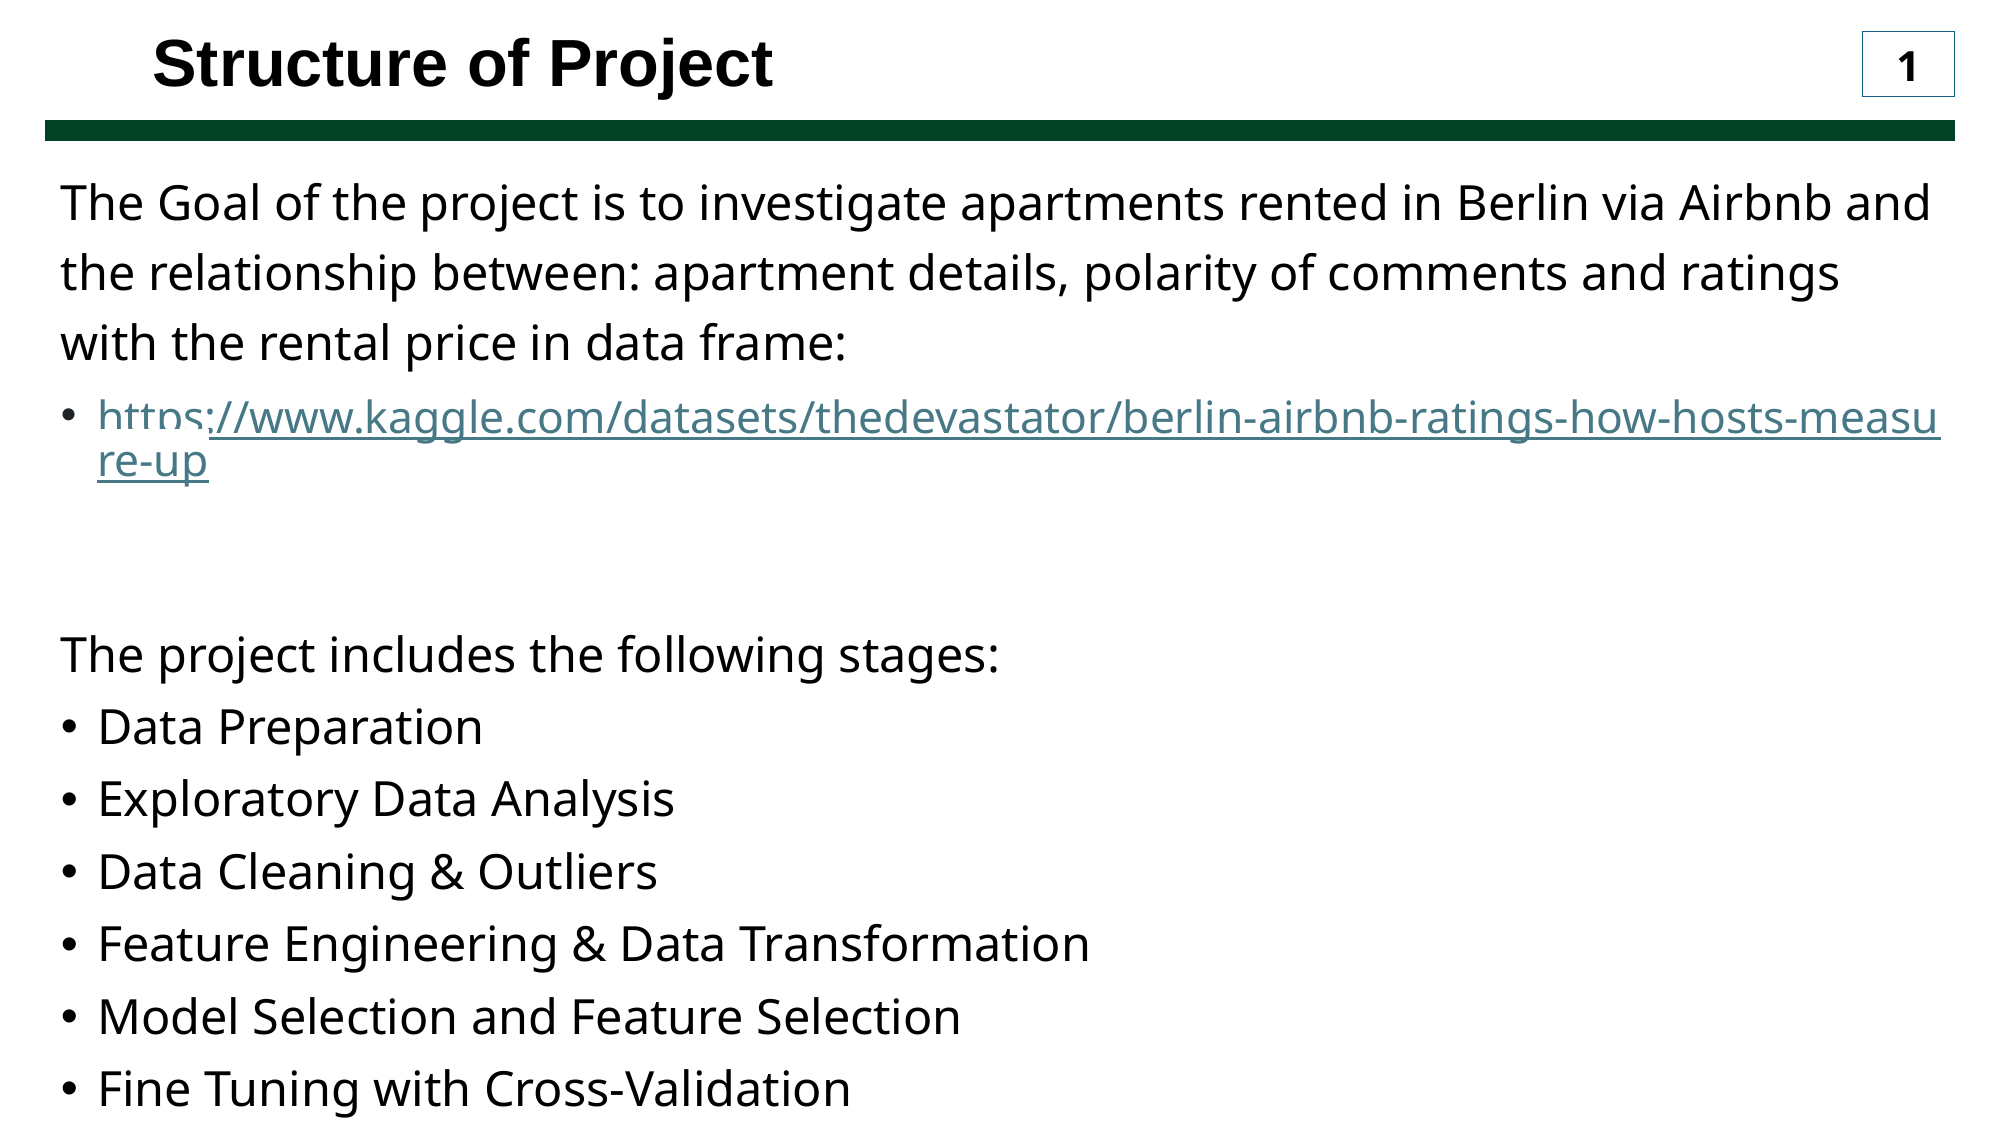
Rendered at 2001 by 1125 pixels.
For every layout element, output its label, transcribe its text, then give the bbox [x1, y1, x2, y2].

title Structure of Project [137, 19, 1863, 110]
text_box 1 [1862, 31, 1955, 97]
picture [45, 120, 1955, 142]
list The Goal of the project is to investigate apartments rented in Berlin via Airbnb and the relationship between: apartment details, polarity of comments and ratings with the rental price in data frame: https://www.kaggle.com/datasets/thedevastator/berlin-airbnb-ratings-how-hosts-measure-up The project includes the following stages: Data Preparation Exploratory Data Analysis Data Cleaning & Outliers Feature Engineering & Data Transformation Model Selection and Feature Selection Fine Tuning with Cross-Validation [45, 152, 1955, 1082]
